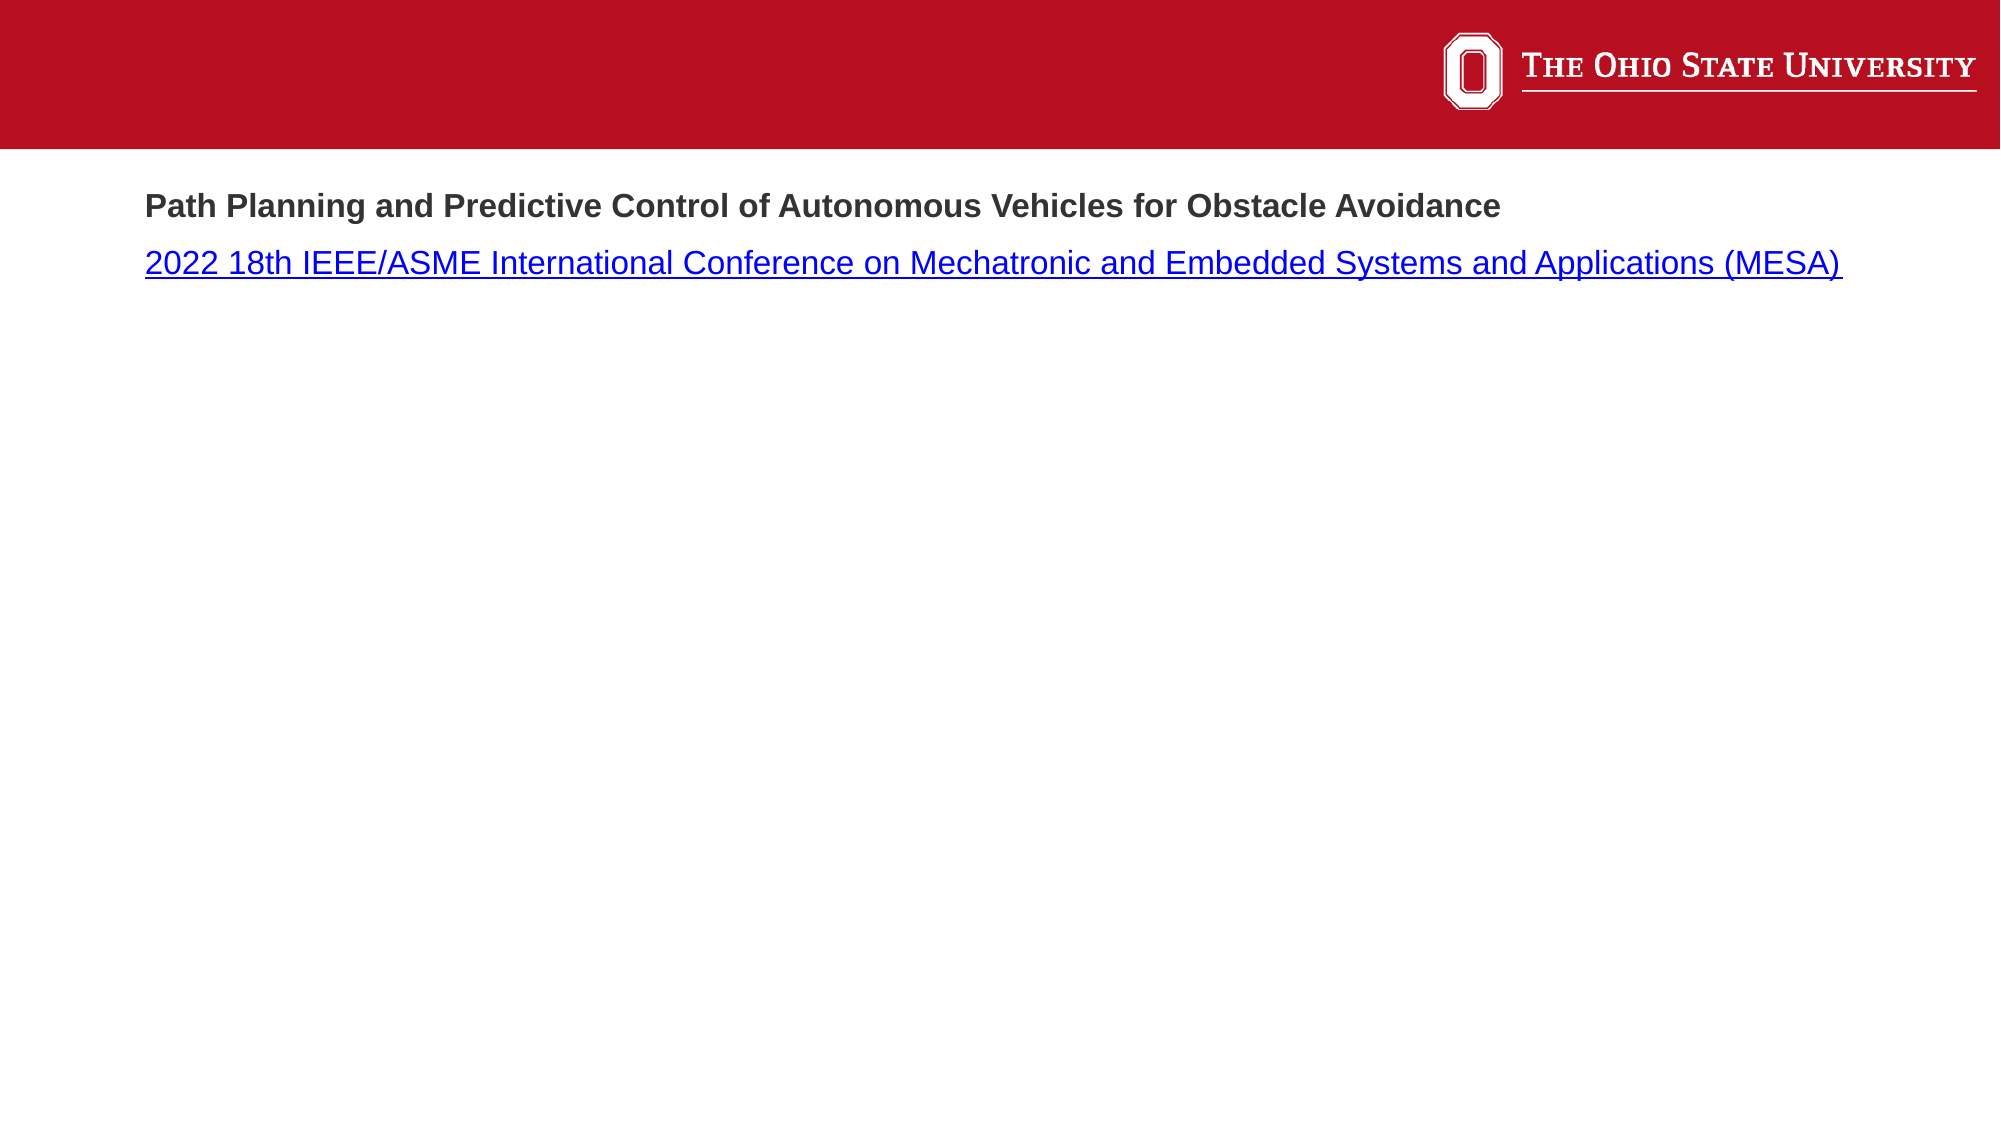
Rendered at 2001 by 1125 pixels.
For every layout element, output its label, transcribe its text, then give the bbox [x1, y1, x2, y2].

list Path Planning and Predictive Control of Autonomous Vehicles for Obstacle Avoidance 2022 18th IEEE/ASME International Conference on Mechatronic and Embedded Systems and Applications (MESA) [136, 181, 1863, 1014]
picture [1443, 32, 1977, 110]
